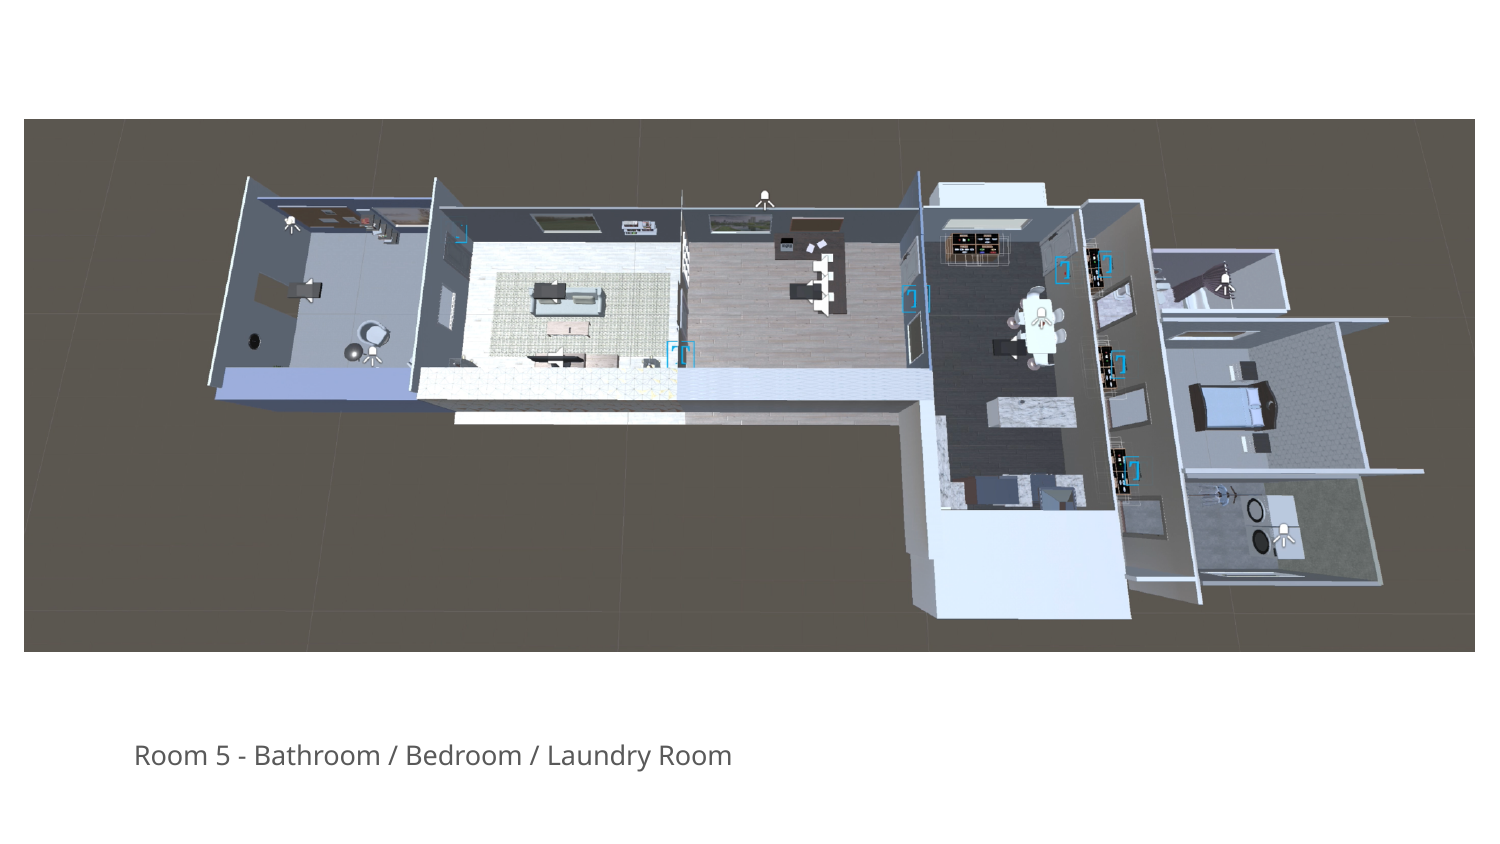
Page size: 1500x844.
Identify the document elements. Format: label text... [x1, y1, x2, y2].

picture [24, 119, 1476, 652]
list Room 5 - Bathroom / Bedroom / Laundry Room [118, 717, 1382, 793]
